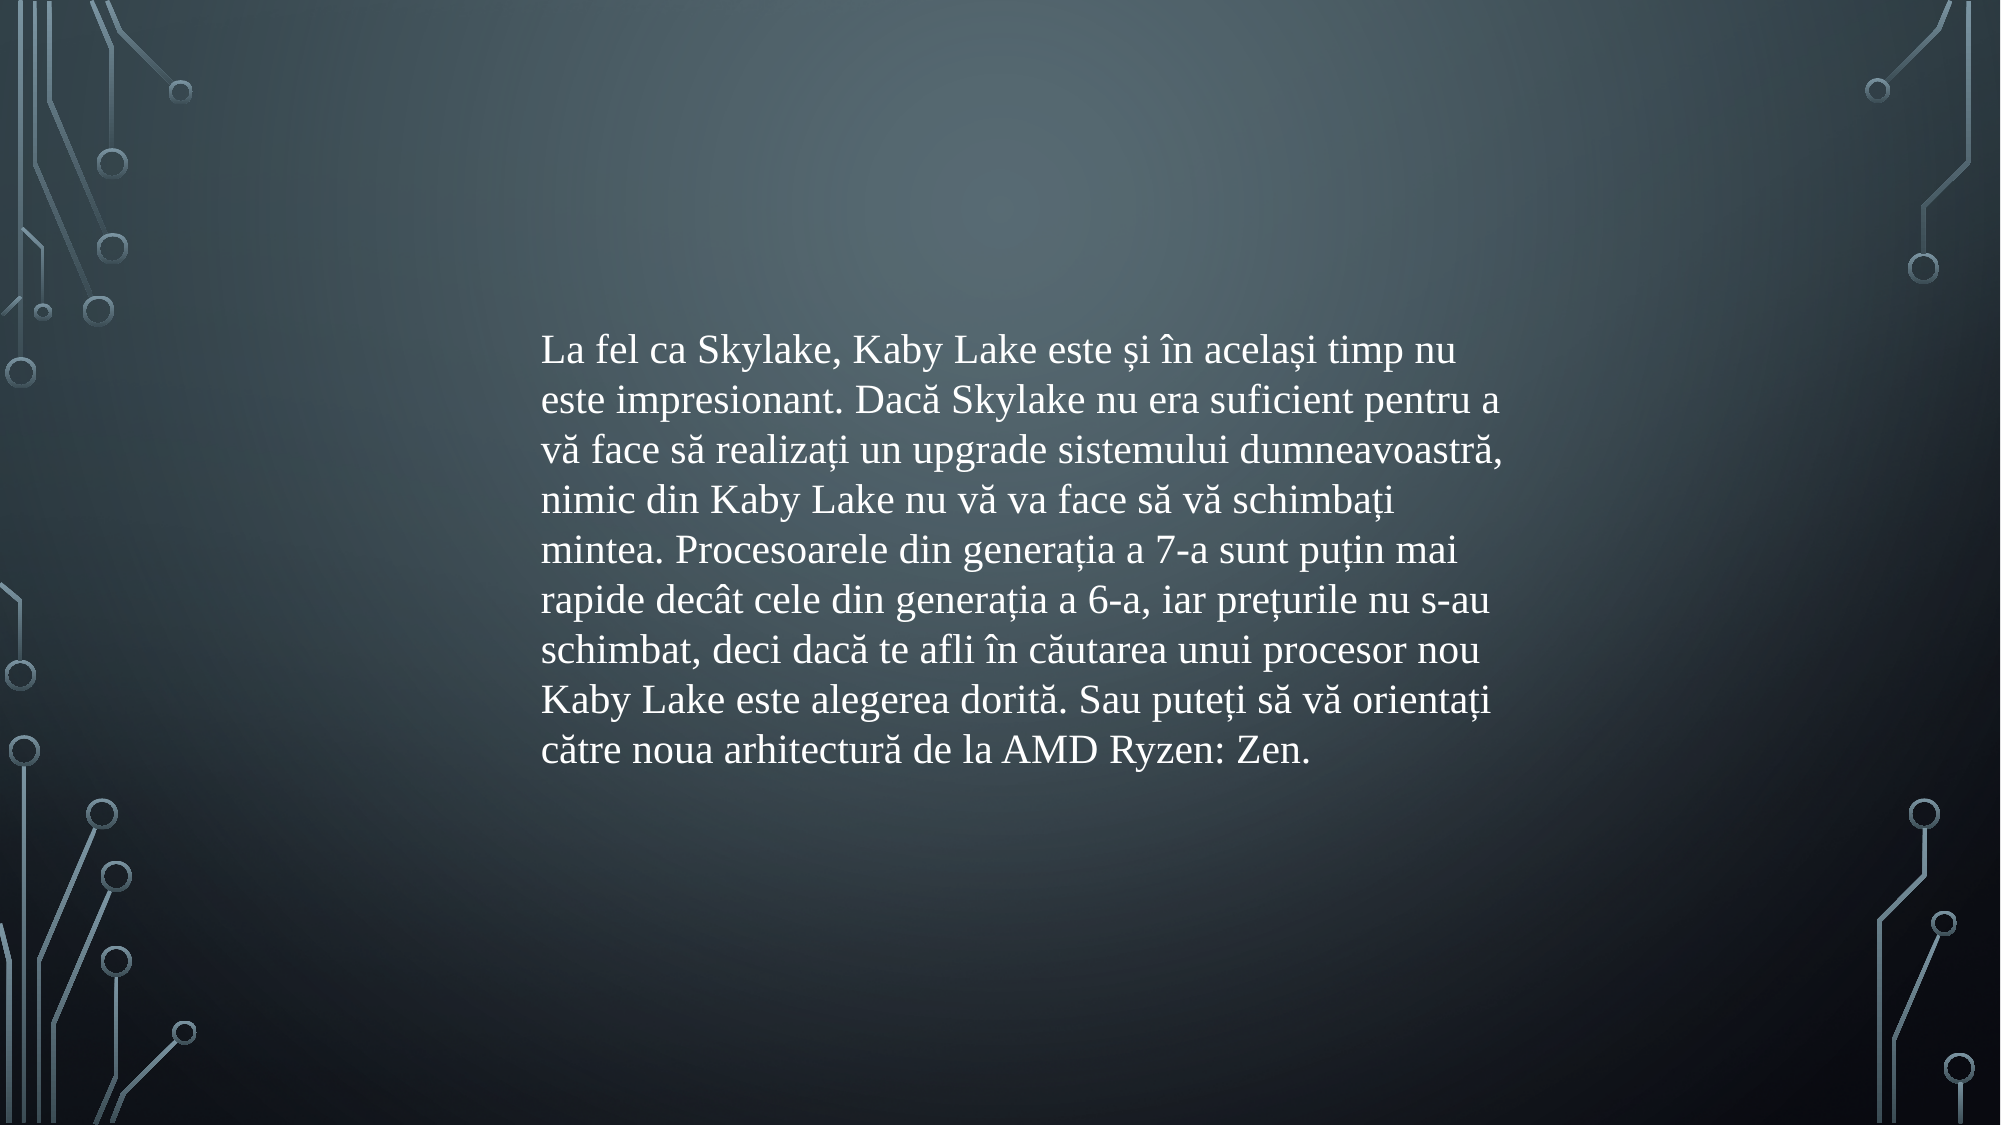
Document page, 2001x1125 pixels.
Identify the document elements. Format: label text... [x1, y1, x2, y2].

text_box La fel ca Skylake, Kaby Lake este și în același timp nu este impresionant. Dacă Skylake nu era suficient pentru a vă face să realizați un upgrade sistemului dumneavoastră, nimic din Kaby Lake nu vă va face să vă schimbați mintea. Procesoarele din generația a 7-a sunt puțin mai rapide decât cele din generația a 6-a, iar prețurile nu s-au schimbat, deci dacă te afli în căutarea unui procesor nou Kaby Lake este alegerea dorită. Sau puteți să vă orientați către noua arhitectură de la AMD Ryzen: Zen. [526, 314, 1527, 780]
